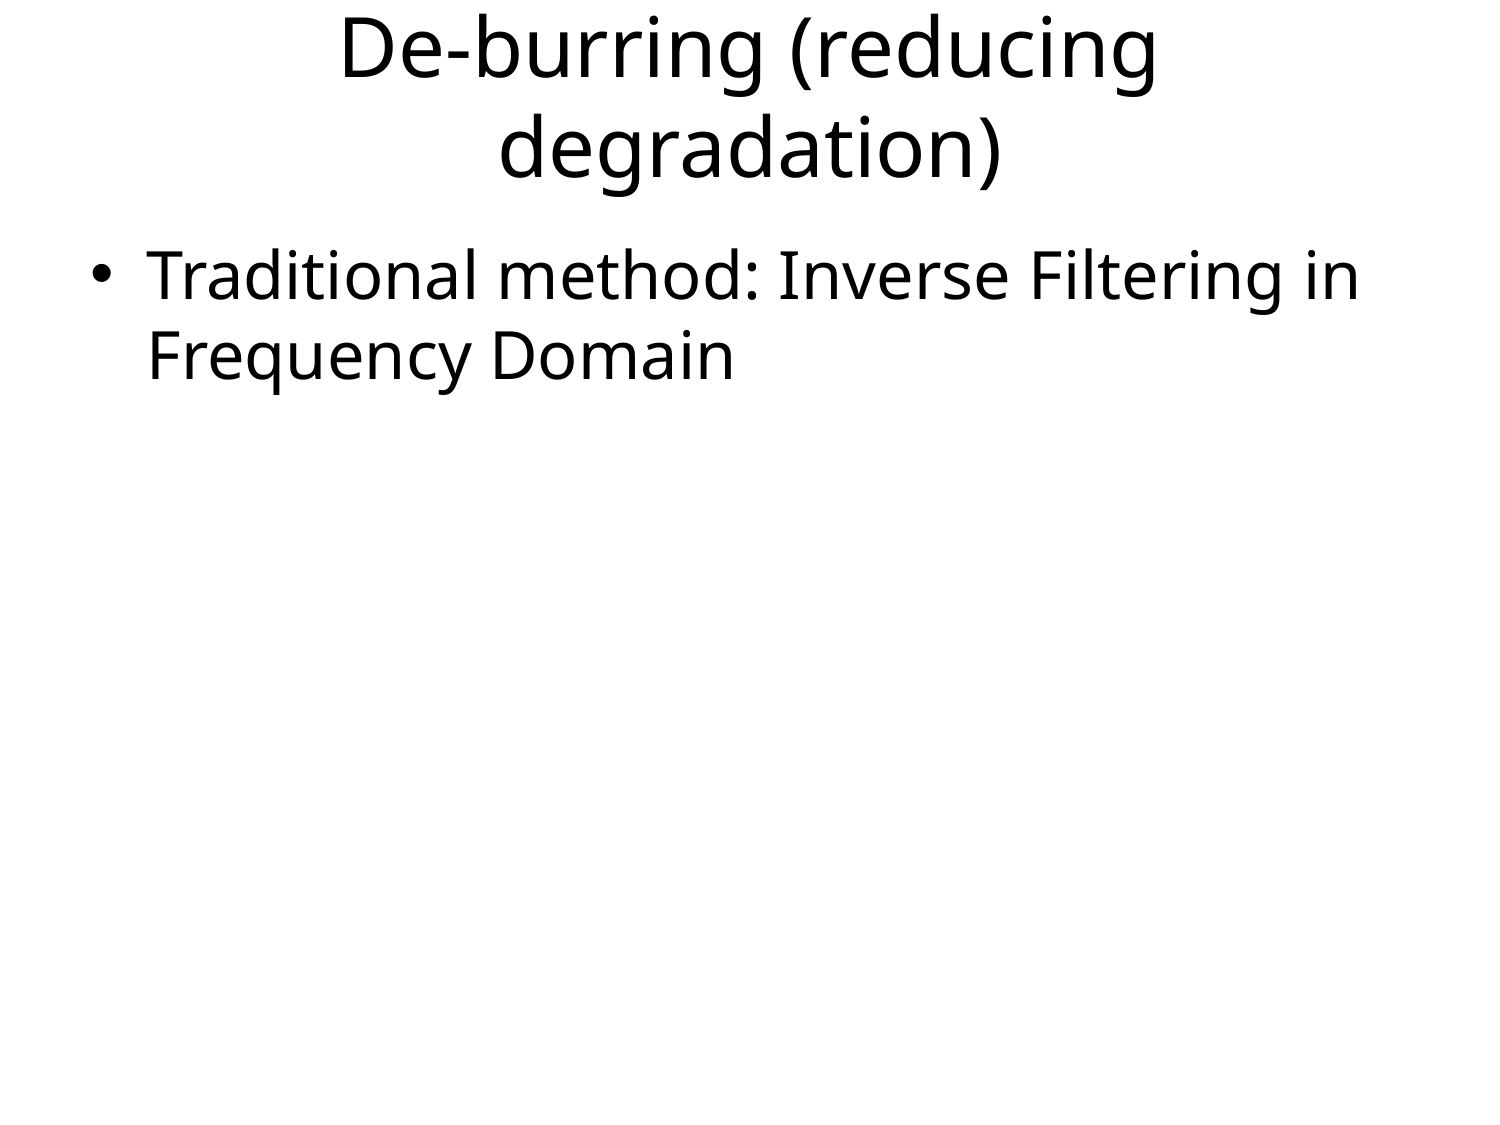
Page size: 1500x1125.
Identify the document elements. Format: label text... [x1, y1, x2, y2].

title De-burring (reducing degradation) [75, 0, 1425, 188]
list Traditional method: Inverse Filtering in Frequency Domain [75, 224, 1425, 1013]
